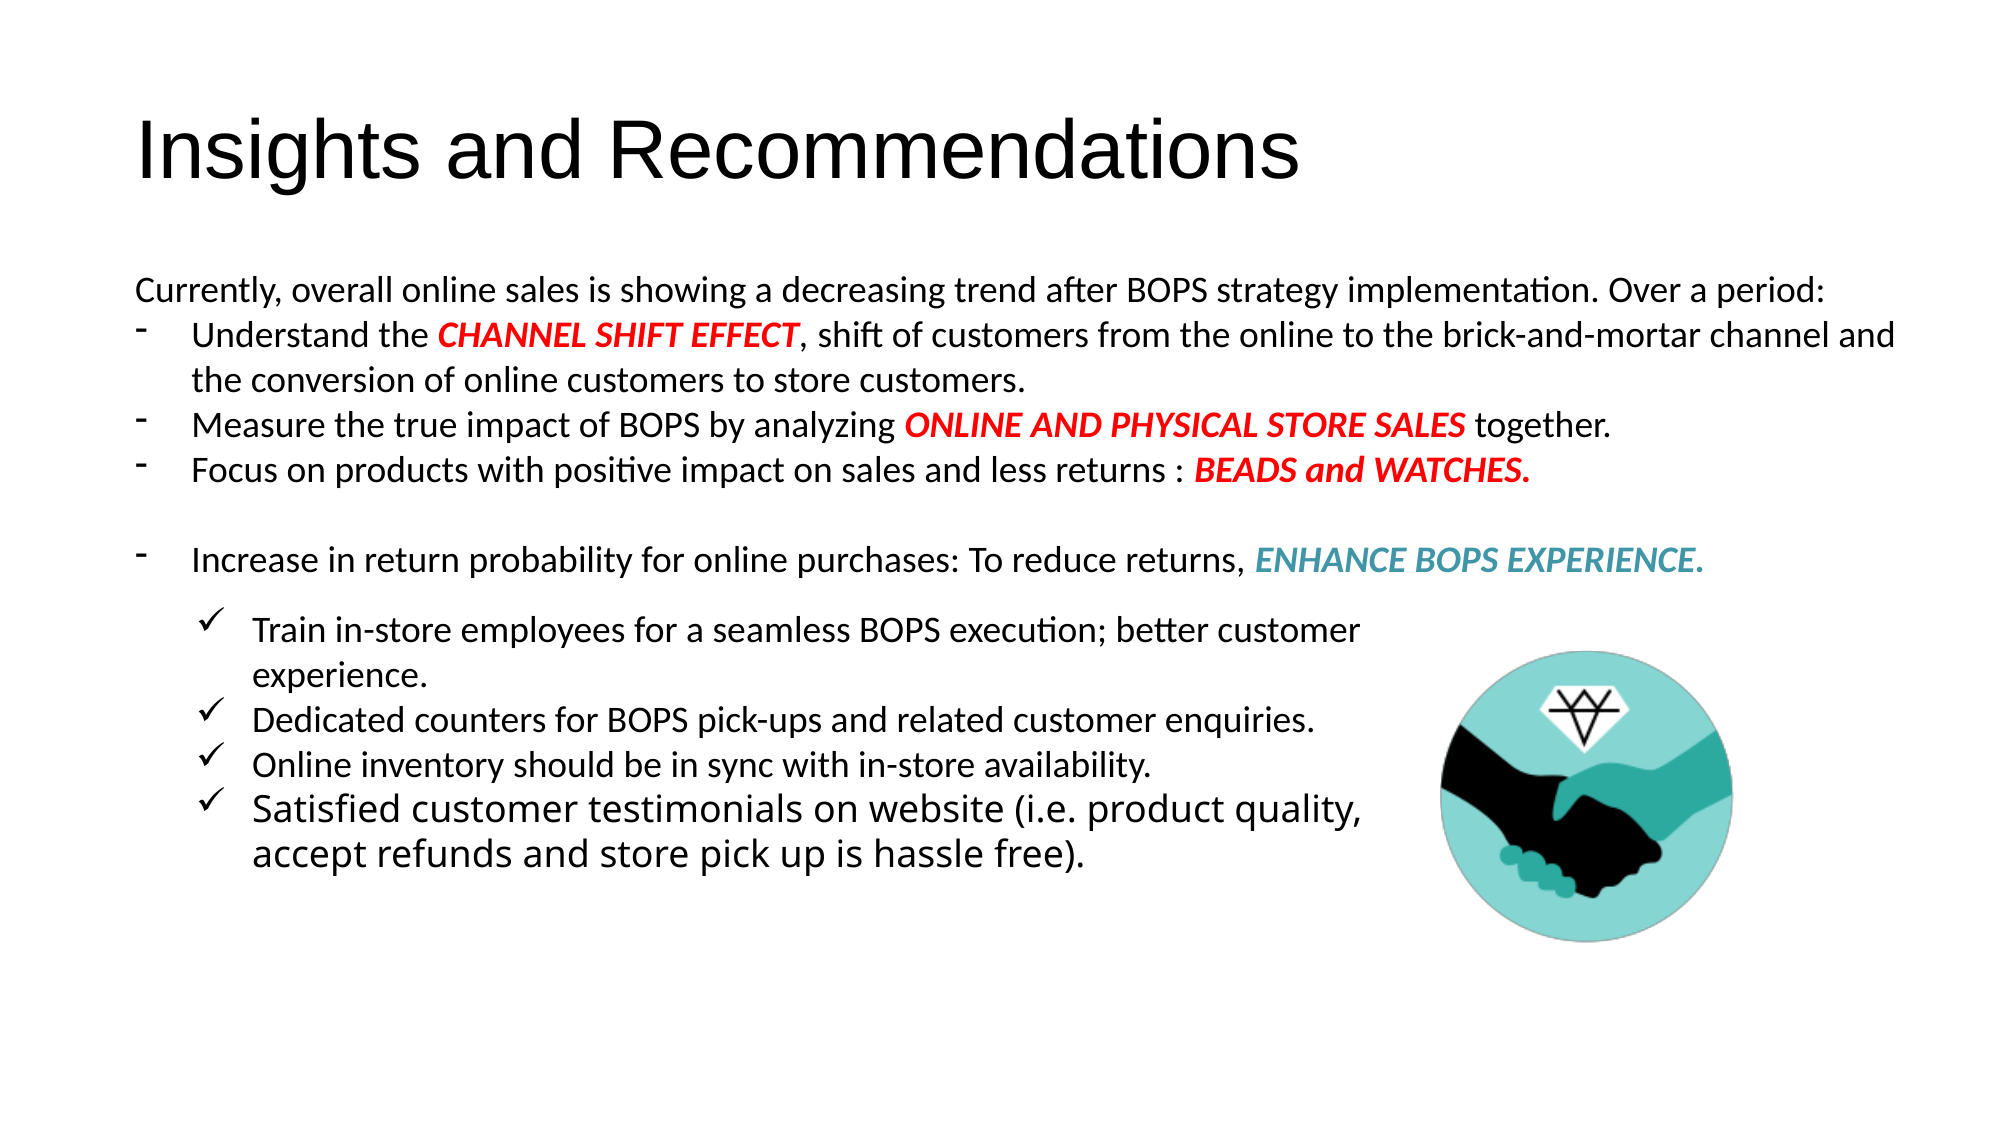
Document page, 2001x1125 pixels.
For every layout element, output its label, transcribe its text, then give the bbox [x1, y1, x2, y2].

text_box Train in-store employees for a seamless BOPS execution; better customer experience. Dedicated counters for BOPS pick-ups and related customer enquiries. Online inventory should be in sync with in-store availability. Satisfied customer testimonials on website (i.e. product quality, accept refunds and store pick up is hassle free). [181, 597, 1380, 883]
picture [1440, 650, 1734, 951]
text_box Insights and Recommendations [120, 98, 1846, 204]
text_box Currently, overall online sales is showing a decreasing trend after BOPS strategy implementation. Over a period: Understand the CHANNEL SHIFT EFFECT, shift of customers from the online to the brick-and-mortar channel and the conversion of online customers to store customers. Measure the true impact of BOPS by analyzing ONLINE AND PHYSICAL STORE SALES together. Focus on products with positive impact on sales and less returns : BEADS and WATCHES. Increase in return probability for online purchases: To reduce returns, ENHANCE BOPS EXPERIENCE. [120, 257, 1932, 588]
